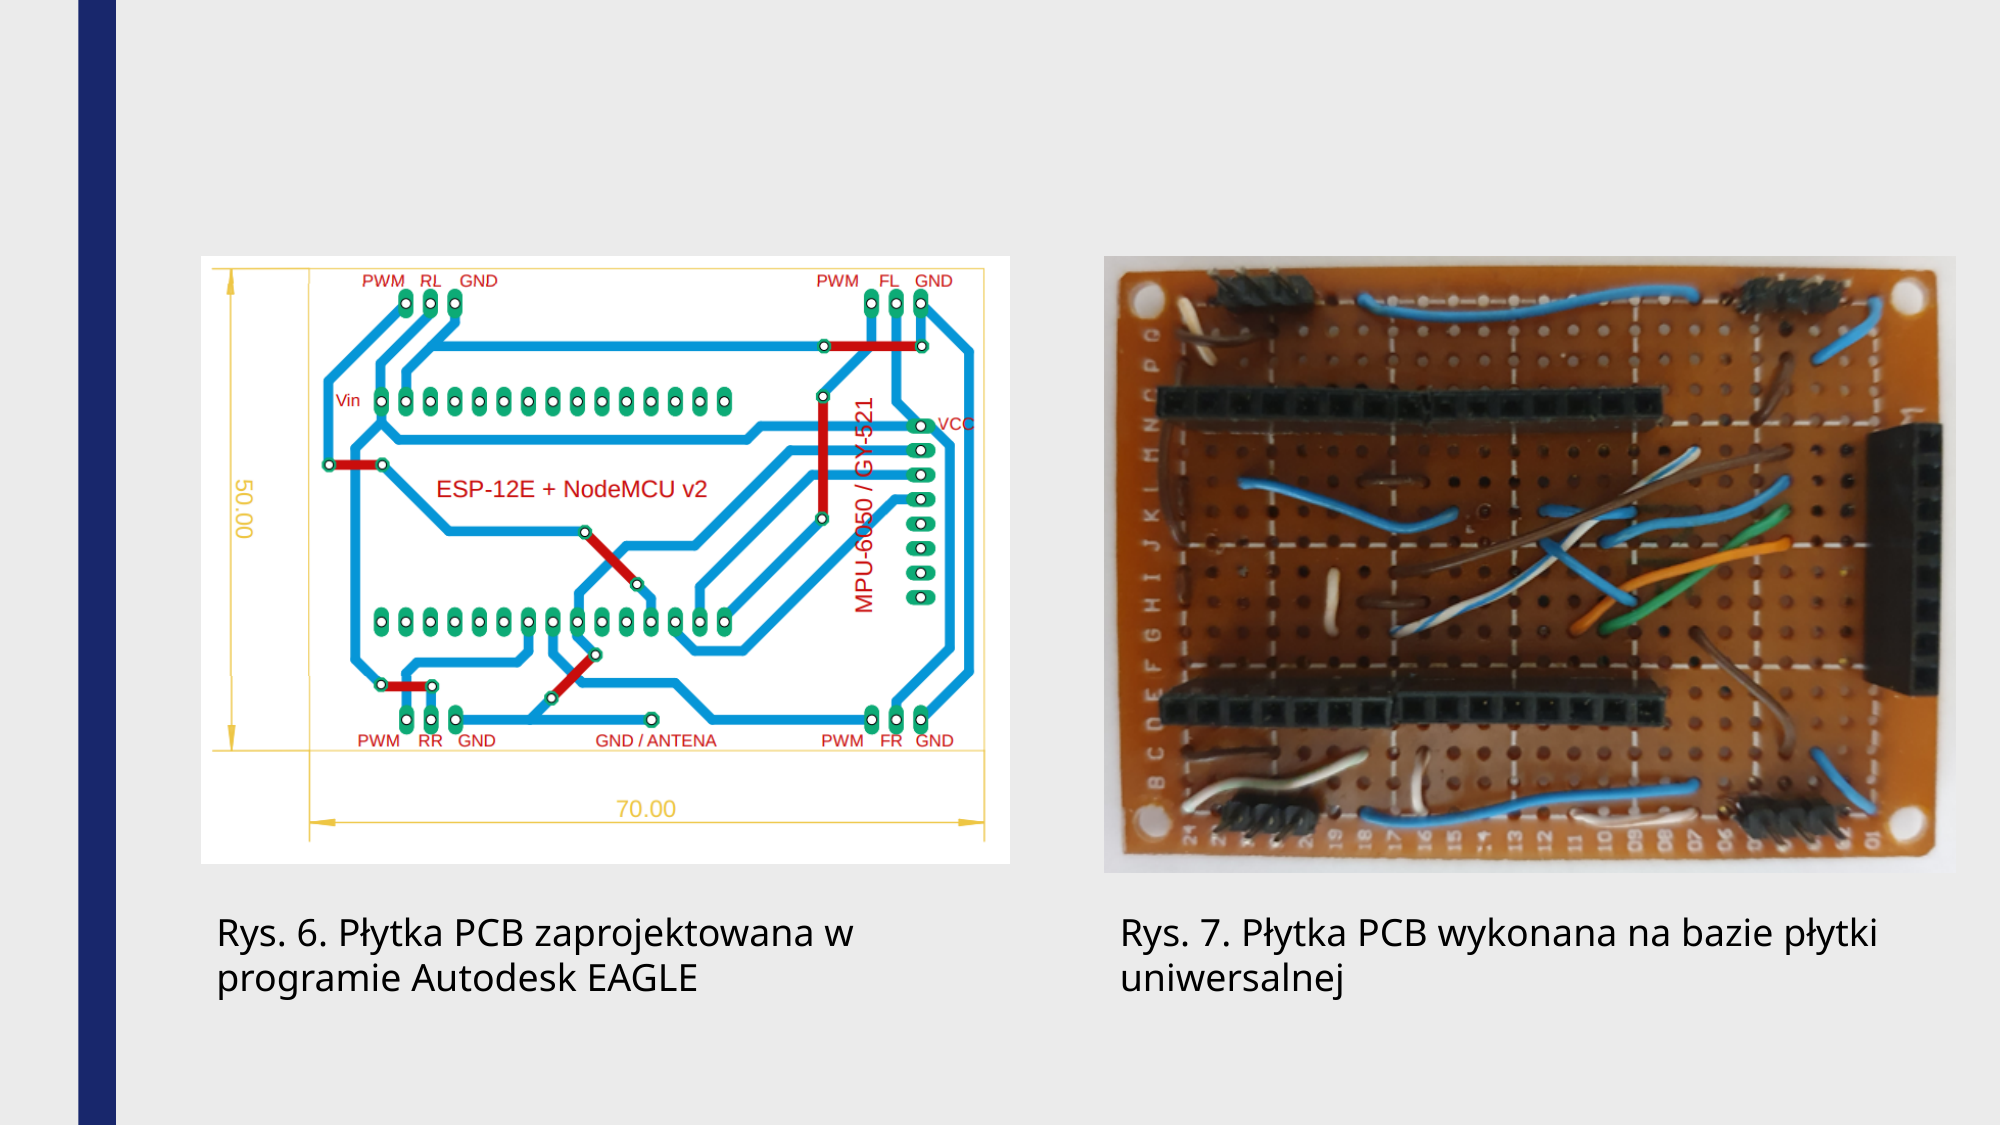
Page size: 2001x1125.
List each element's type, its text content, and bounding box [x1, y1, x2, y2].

text_box Rys. 6. Płytka PCB zaprojektowana w programie Autodesk EAGLE [201, 901, 1010, 1006]
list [201, 256, 1010, 865]
picture [1104, 256, 1956, 873]
text_box Rys. 7. Płytka PCB wykonana na bazie płytki uniwersalnej [1104, 901, 1956, 1006]
